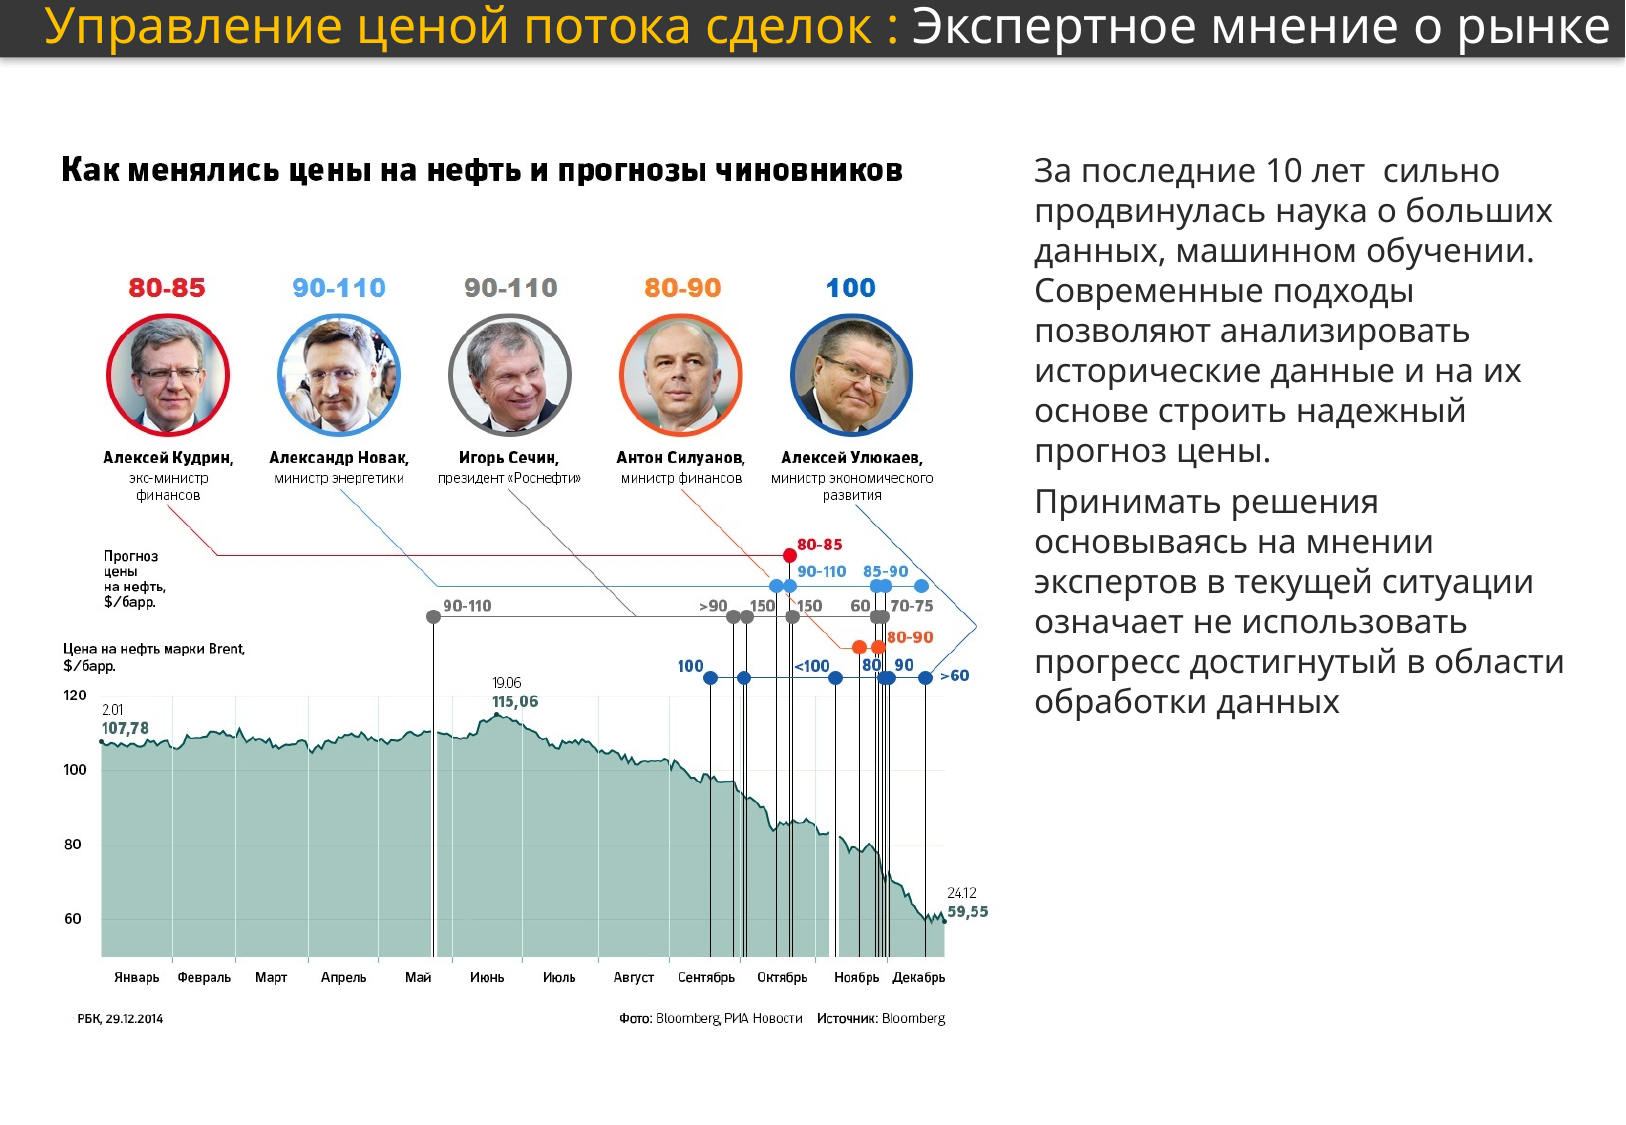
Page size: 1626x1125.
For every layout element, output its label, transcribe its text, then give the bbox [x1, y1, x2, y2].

picture [19, 122, 998, 1058]
text_box Управление ценой потока сделок : Экспертное мнение о рынке [0, 0, 1625, 58]
text_box За последние 10 лет сильно продвинулась наука о больших данных, машинном обучении. Современные подходы позволяют анализировать исторические данные и на их основе строить надежный прогноз цены. Принимать решения основываясь на мнении экспертов в текущей ситуации означает не использовать прогресс достигнутый в области обработки данных [1010, 130, 1595, 740]
